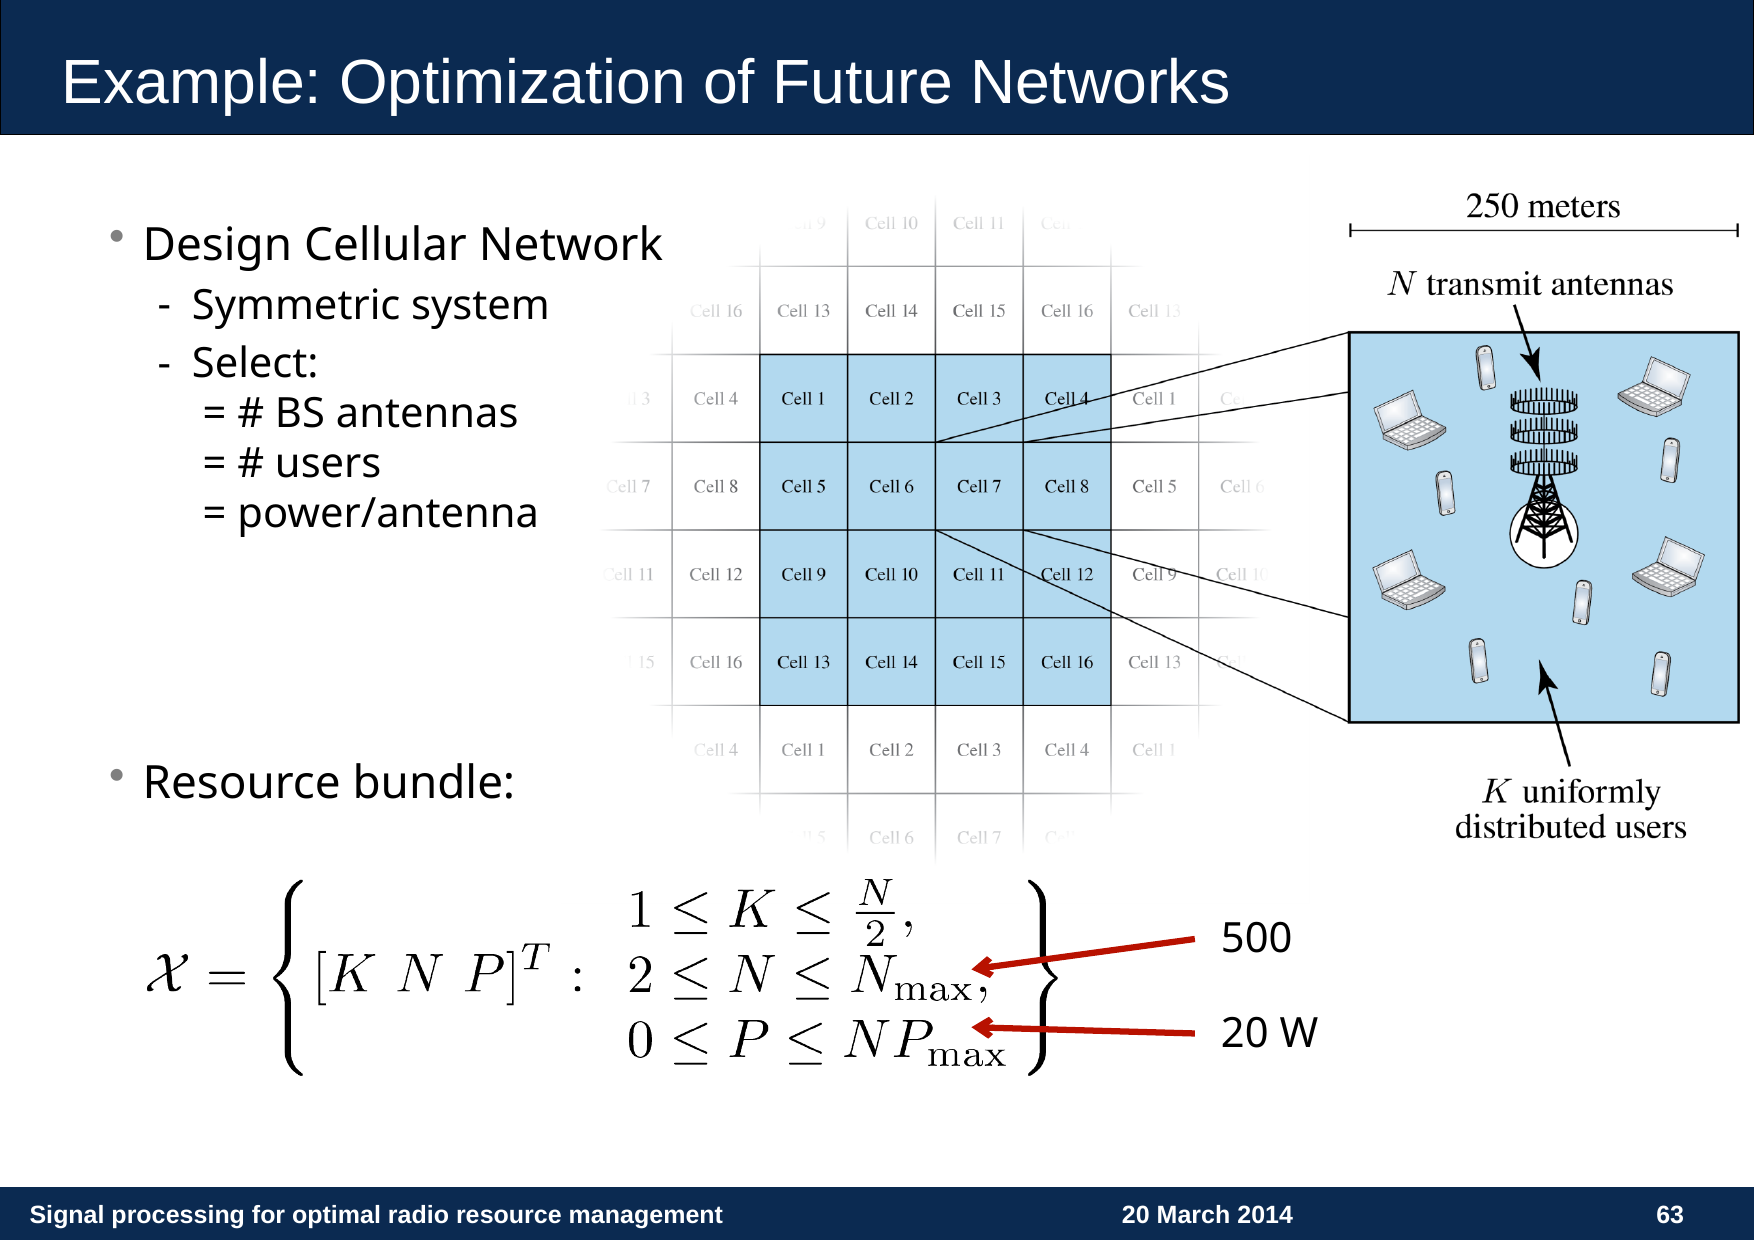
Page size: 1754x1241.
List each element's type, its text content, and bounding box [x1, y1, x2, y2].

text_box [971, 1026, 1196, 1034]
picture [144, 155, 1740, 1188]
slide_number Signal processing for optimal radio resource management [14, 1180, 771, 1241]
title Example: Optimization of Future Networks [61, 22, 1663, 135]
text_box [971, 938, 1196, 970]
footer 20 March 2014 [829, 1180, 1586, 1241]
text_box 500 [1220, 913, 1515, 968]
text_box 20 W [1220, 998, 1515, 1062]
slide_number 63 [1627, 1180, 1714, 1241]
